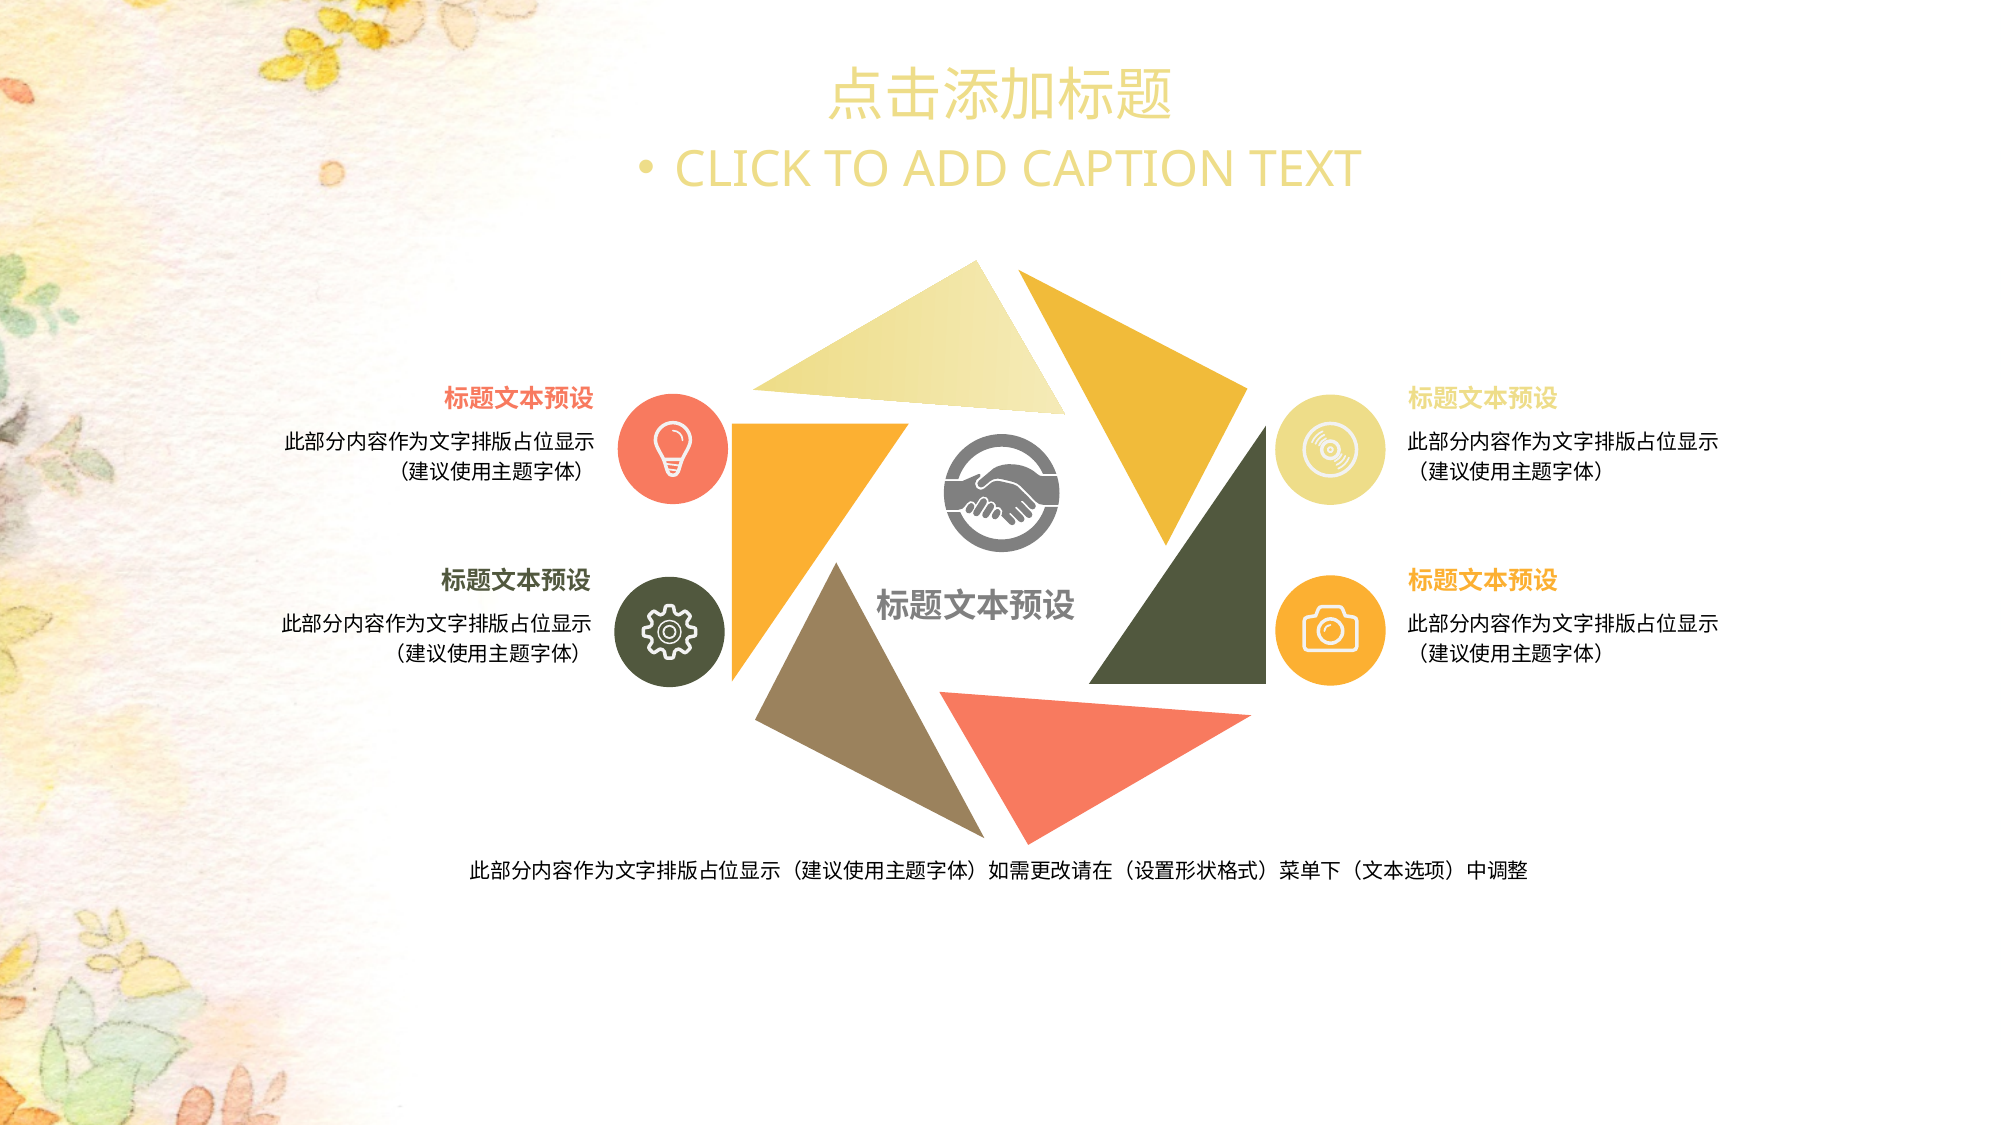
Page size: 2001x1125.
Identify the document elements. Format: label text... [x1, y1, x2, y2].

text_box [117, 557, 608, 690]
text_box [731, 313, 1266, 793]
text_box CLICK TO ADD CAPTION TEXT [549, 135, 1450, 180]
picture [0, 0, 2001, 1125]
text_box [641, 603, 698, 660]
text_box 点击添加标题 [383, 58, 1617, 136]
text_box 此部分内容作为文字排版占位显示（建议使用主题字体）如需更改请在（设置形状格式）菜单下（文本选项）中调整 [115, 852, 1882, 1004]
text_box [1302, 421, 1359, 478]
text_box [616, 392, 730, 506]
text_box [1392, 375, 1882, 508]
text_box [1274, 574, 1387, 687]
text_box [1274, 393, 1387, 506]
text_box [613, 575, 726, 689]
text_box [121, 375, 611, 510]
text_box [653, 420, 693, 477]
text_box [1392, 557, 1882, 690]
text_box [1302, 604, 1359, 653]
